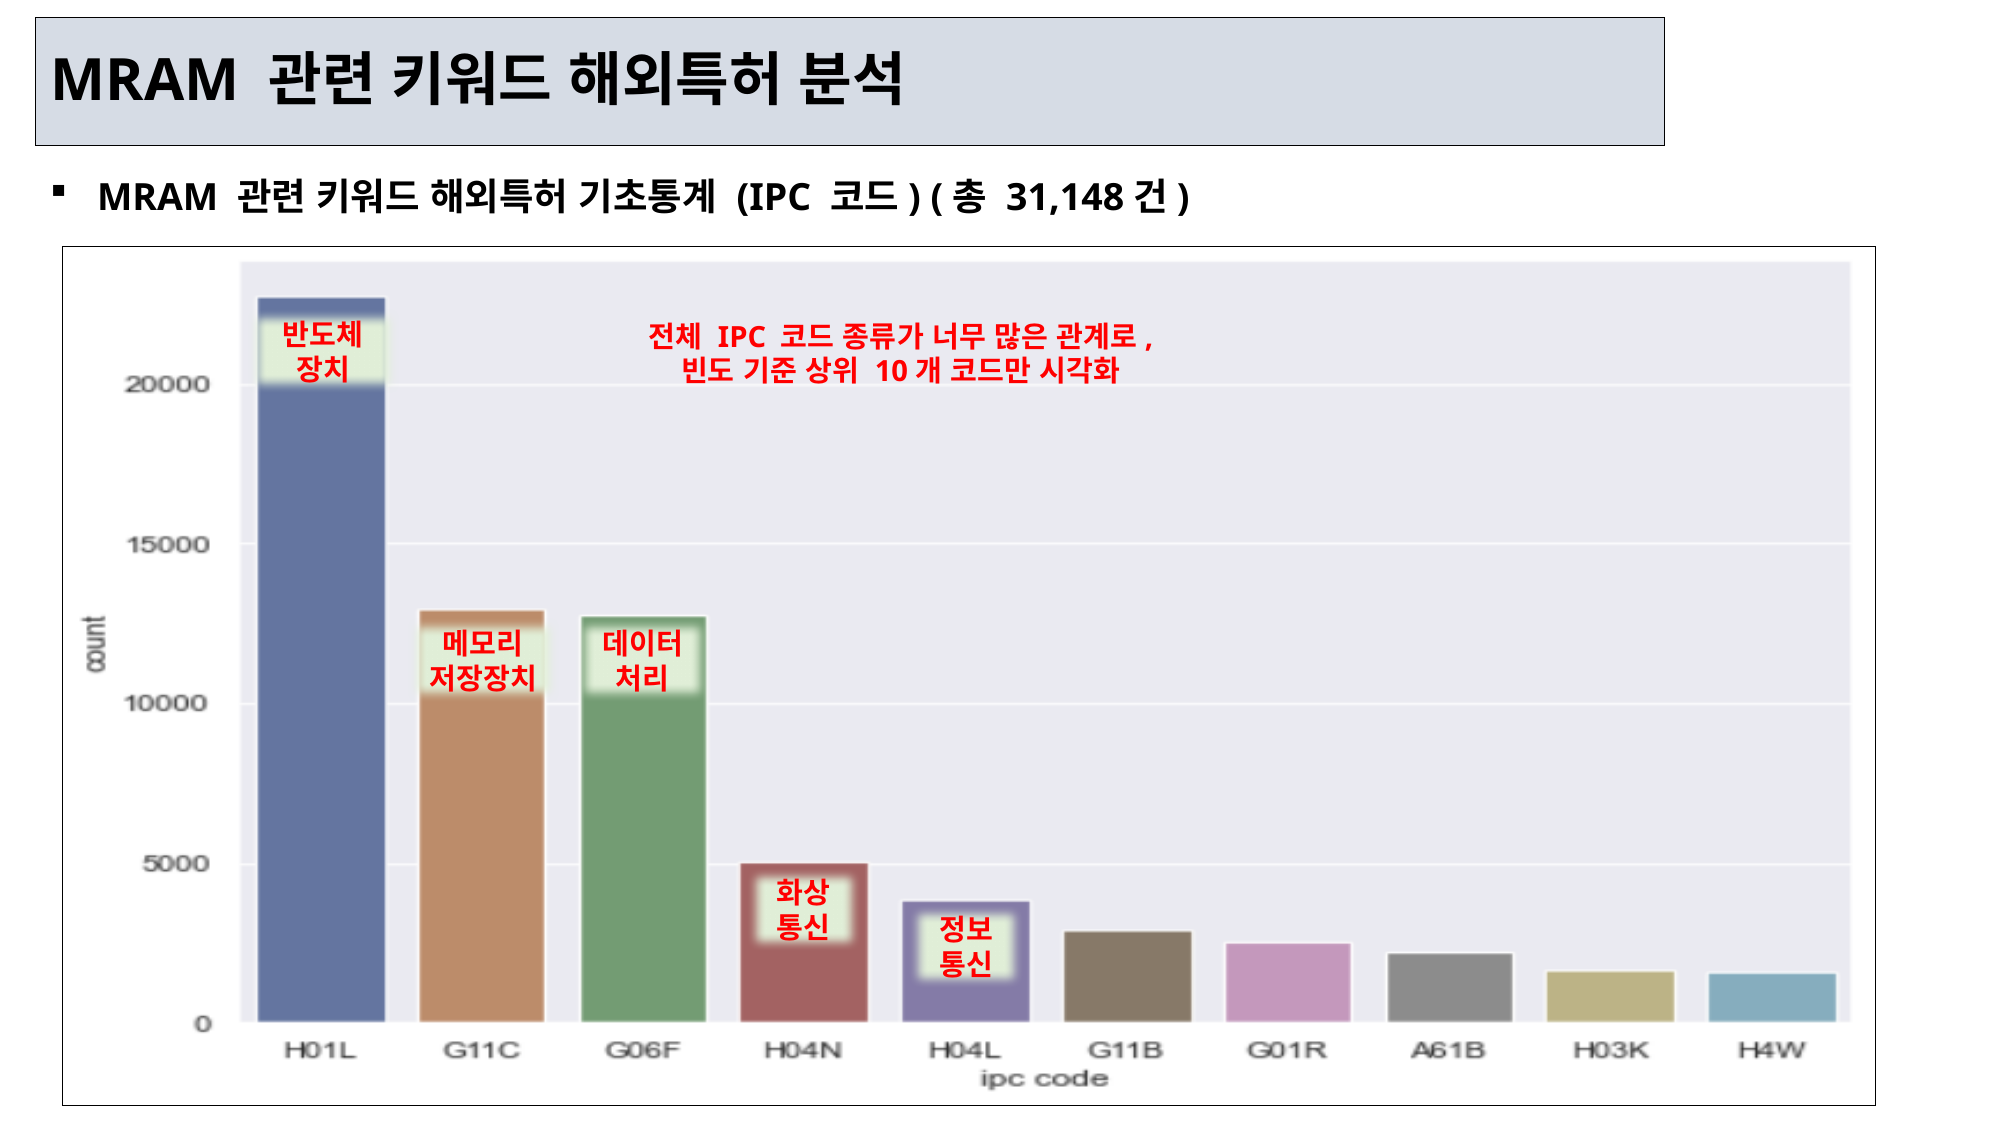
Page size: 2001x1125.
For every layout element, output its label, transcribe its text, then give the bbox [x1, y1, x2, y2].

picture [62, 246, 1876, 1106]
text_box MRAM 관련 키워드 해외특허 기초통계 (IPC 코드) (총 31,148건) [35, 165, 1250, 226]
text_box MRAM 관련 키워드 해외특허 분석 [35, 17, 1665, 146]
